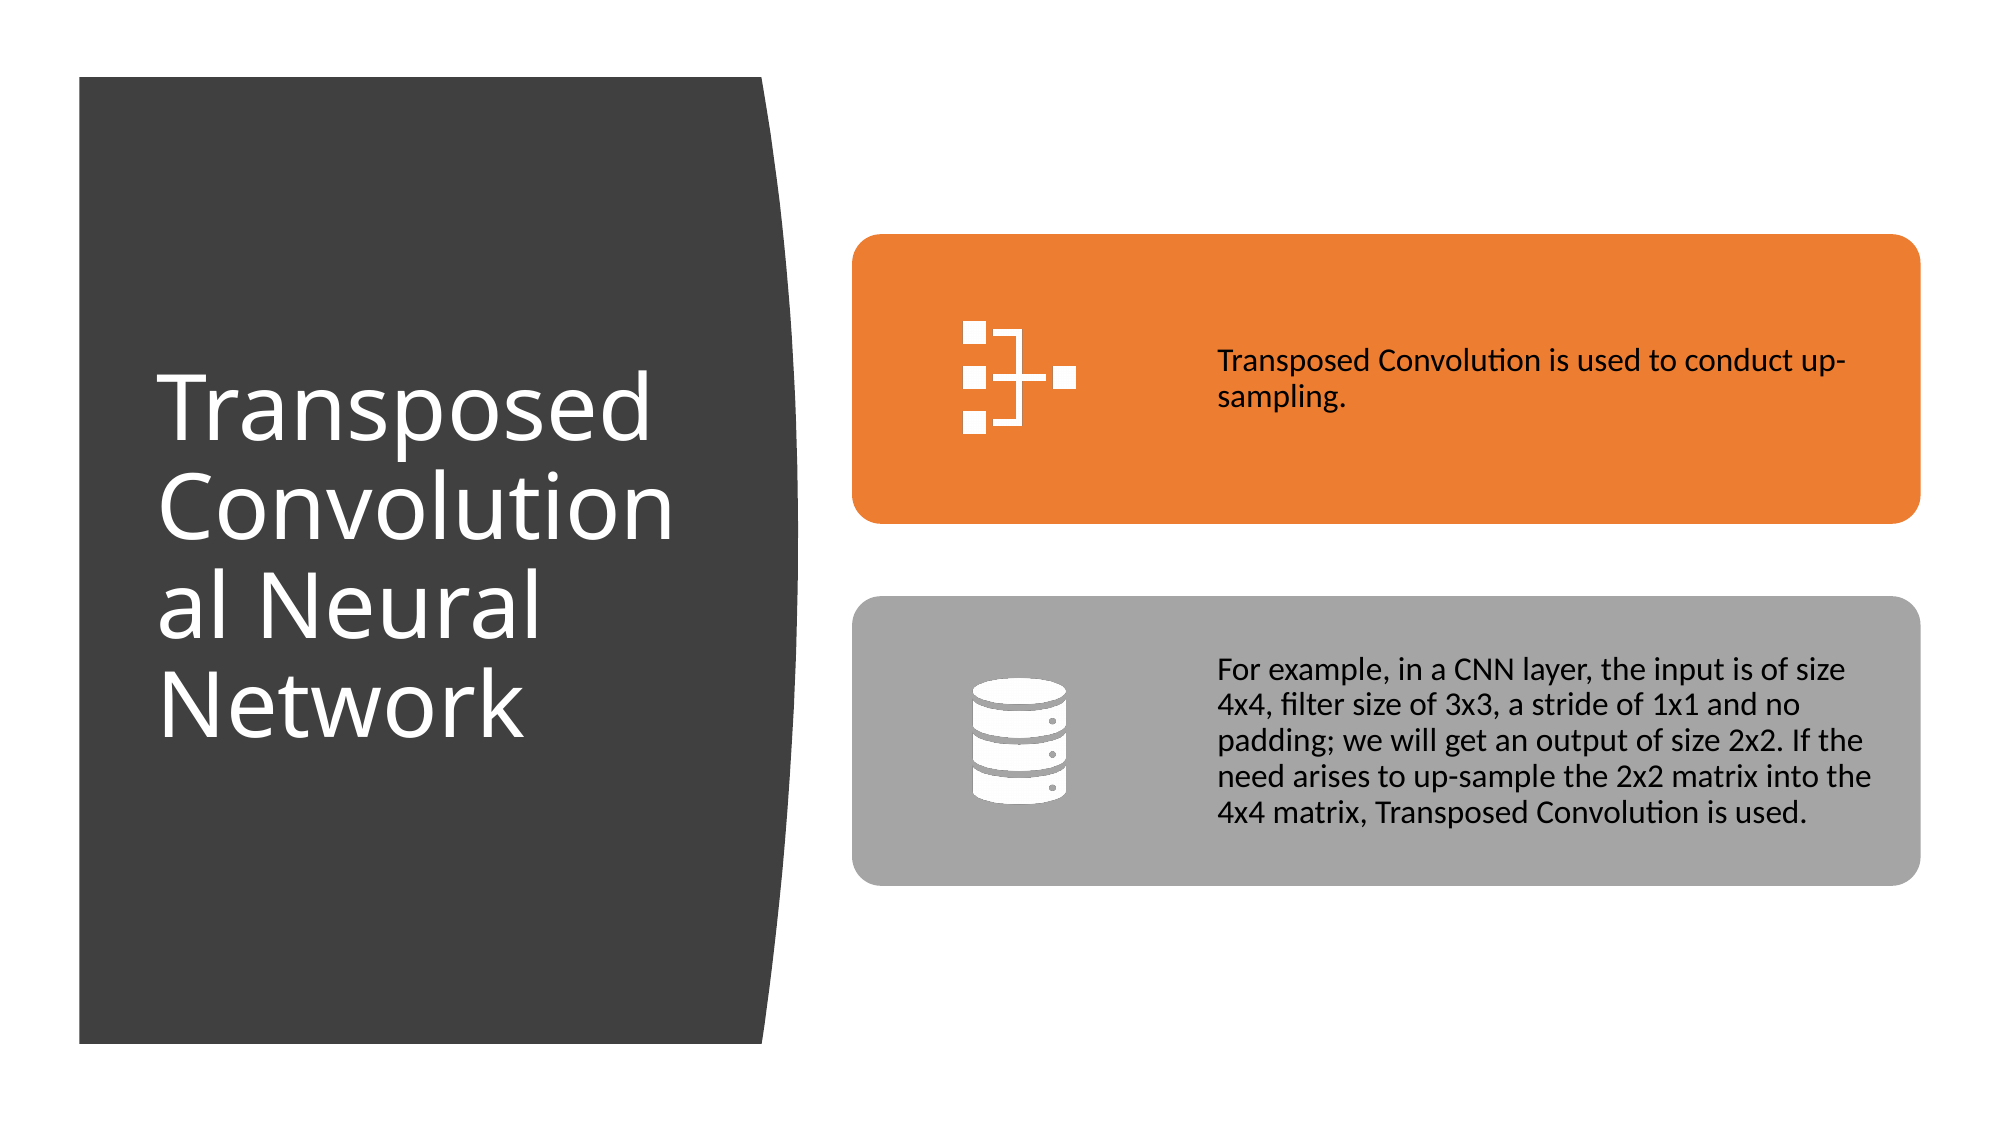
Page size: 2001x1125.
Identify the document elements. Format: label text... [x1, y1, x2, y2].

text_box [78, 76, 800, 1045]
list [963, 412, 985, 433]
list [1053, 367, 1075, 388]
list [852, 502, 1921, 1043]
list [993, 330, 1045, 425]
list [1432, 356, 1444, 370]
title Transposed Convolutional Neural Network [141, 166, 702, 953]
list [852, 77, 1921, 256]
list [963, 322, 985, 343]
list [963, 367, 985, 388]
